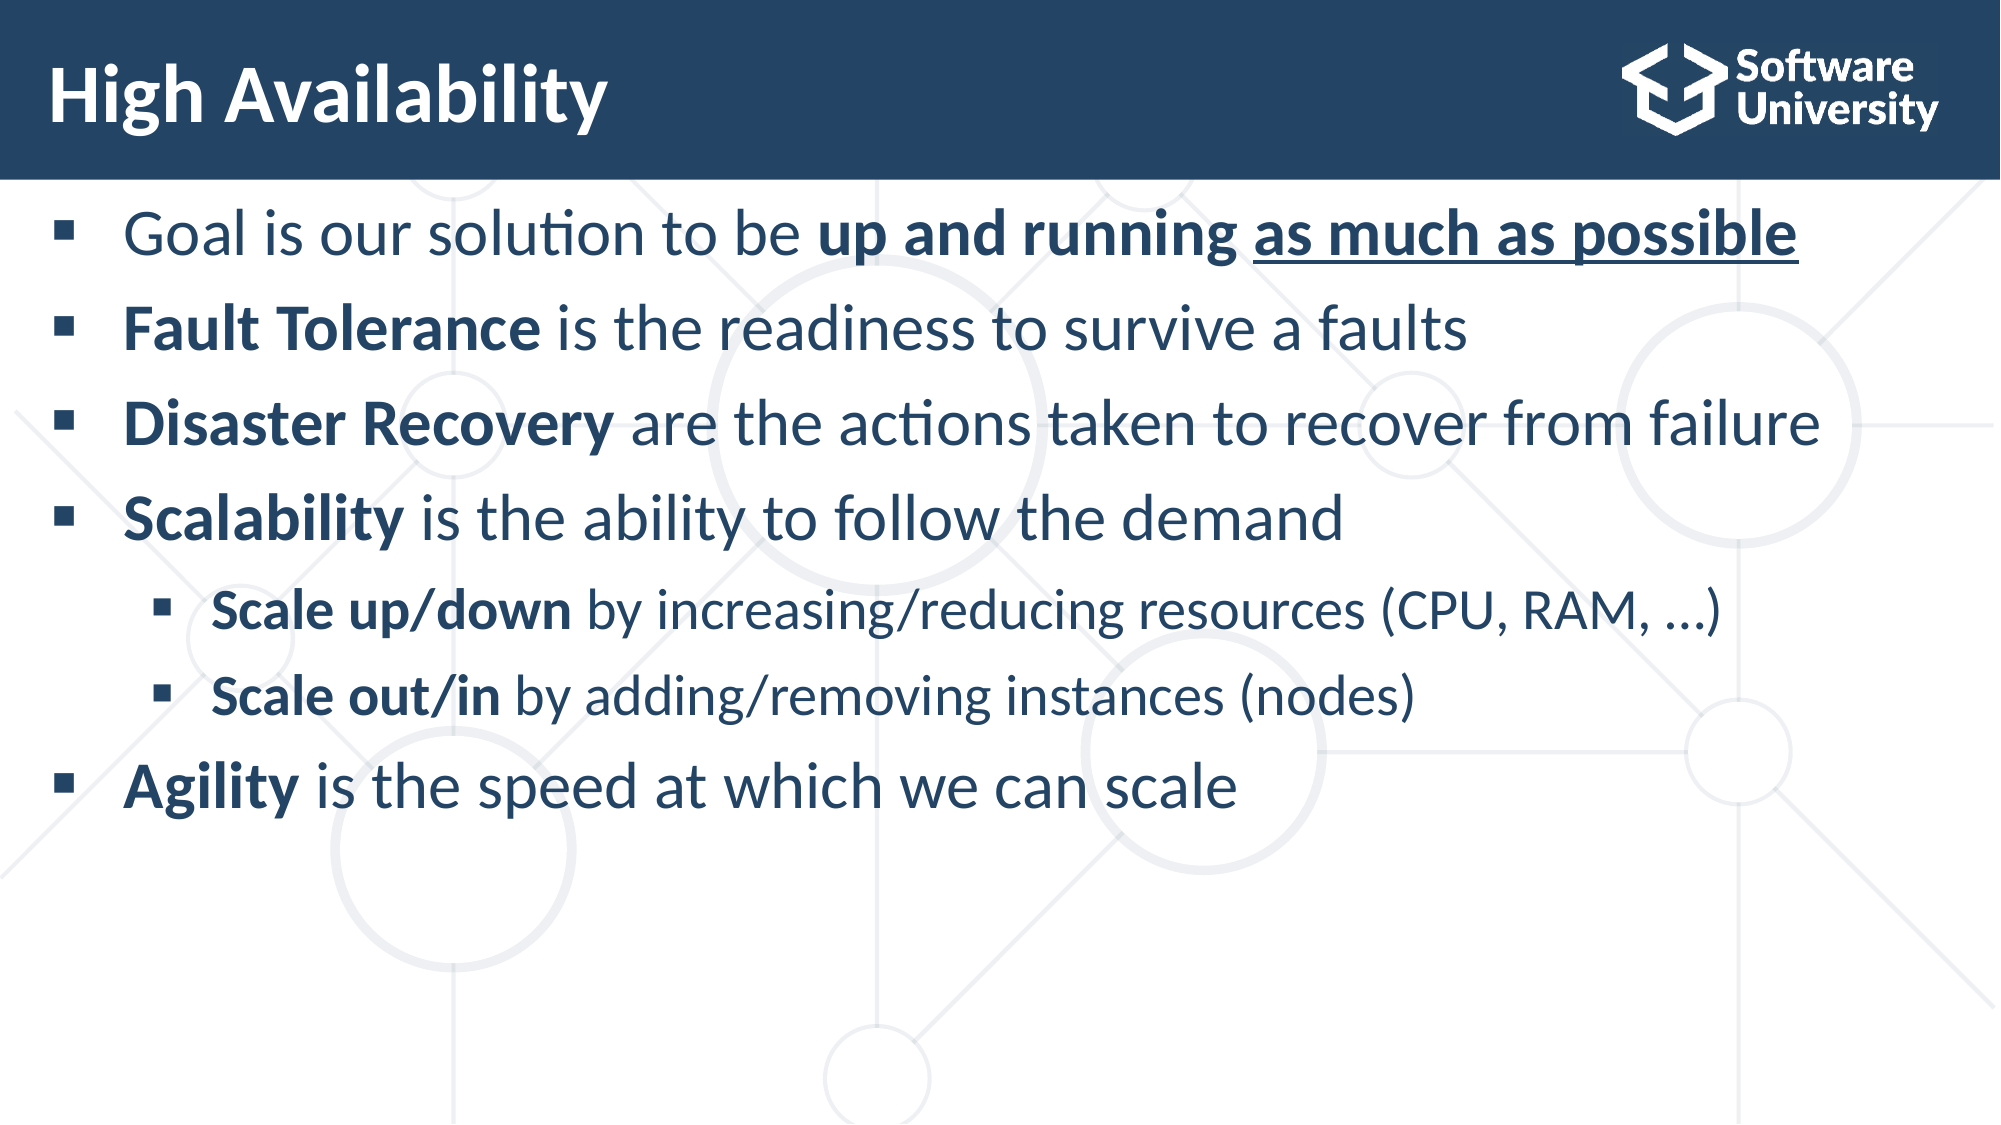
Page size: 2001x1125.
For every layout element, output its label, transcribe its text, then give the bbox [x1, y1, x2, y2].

title High Availability [31, 16, 1591, 162]
picture [1622, 43, 1939, 136]
list Goal is our solution to be up and running as much as possible Fault Tolerance is the readiness to survive a faults Disaster Recovery are the actions taken to recover from failure Scalability is the ability to follow the demand Scale up/down by increasing/reducing resources (CPU, RAM, …) Scale out/in by adding/removing instances (nodes) Agility is the speed at which we can scale [31, 196, 1970, 1050]
